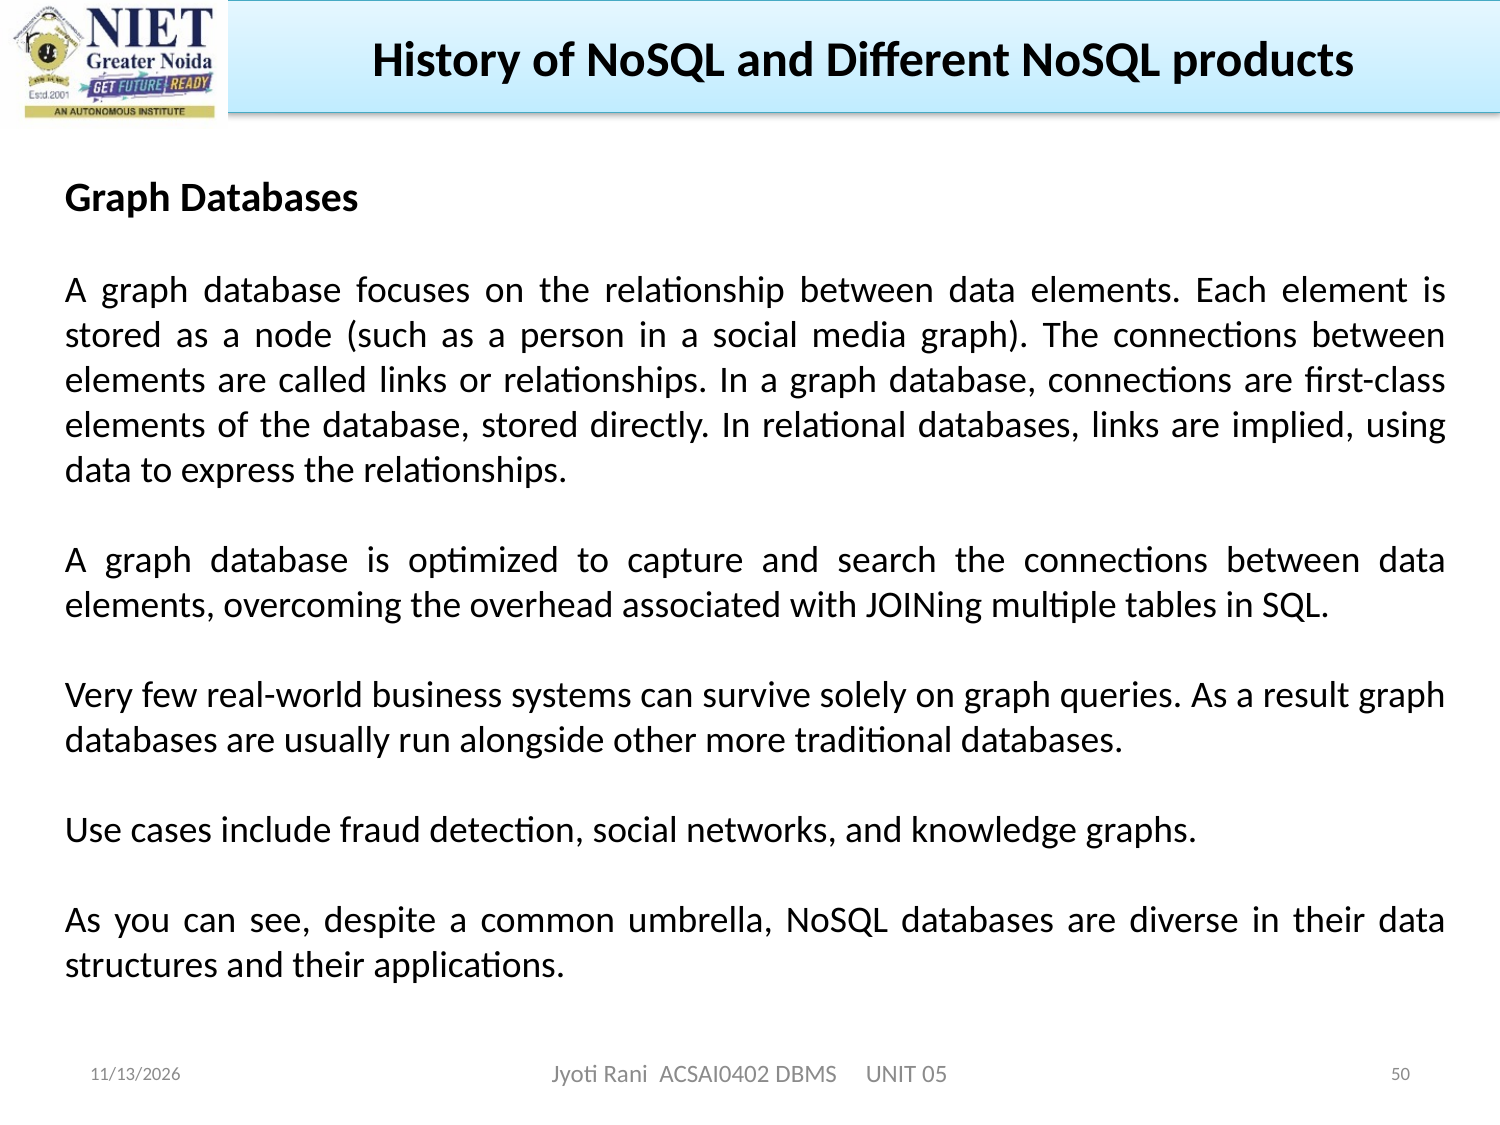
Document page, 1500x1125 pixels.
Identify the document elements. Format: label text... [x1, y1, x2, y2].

footer Jyoti Rani ACSAI0402 DBMS UNIT 05 [512, 1042, 988, 1103]
text_box History of NoSQL and Different NoSQL products [231, 0, 1500, 113]
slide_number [75, 1042, 425, 1103]
slide_number 50 [1074, 1042, 1425, 1103]
picture [0, 0, 238, 130]
text_box Graph Databases A graph database focuses on the relationship between data elements. Each element is stored as a node (such as a person in a social media graph). The connections between elements are called links or relationships. In a graph database, connections are first-class elements of the database, stored directly. In relational databases, links are implied, using data to express the relationships. A graph database is optimized to capture and search the connections between data elements, overcoming the overhead associated with JOINing multiple tables in SQL. Very few real-world business systems can survive solely on graph queries. As a result graph databases are usually run alongside other more traditional databases. Use cases include fraud detection, social networks, and knowledge graphs. As you can see, despite a common umbrella, NoSQL databases are diverse in their data structures and their applications. [49, 162, 1463, 993]
